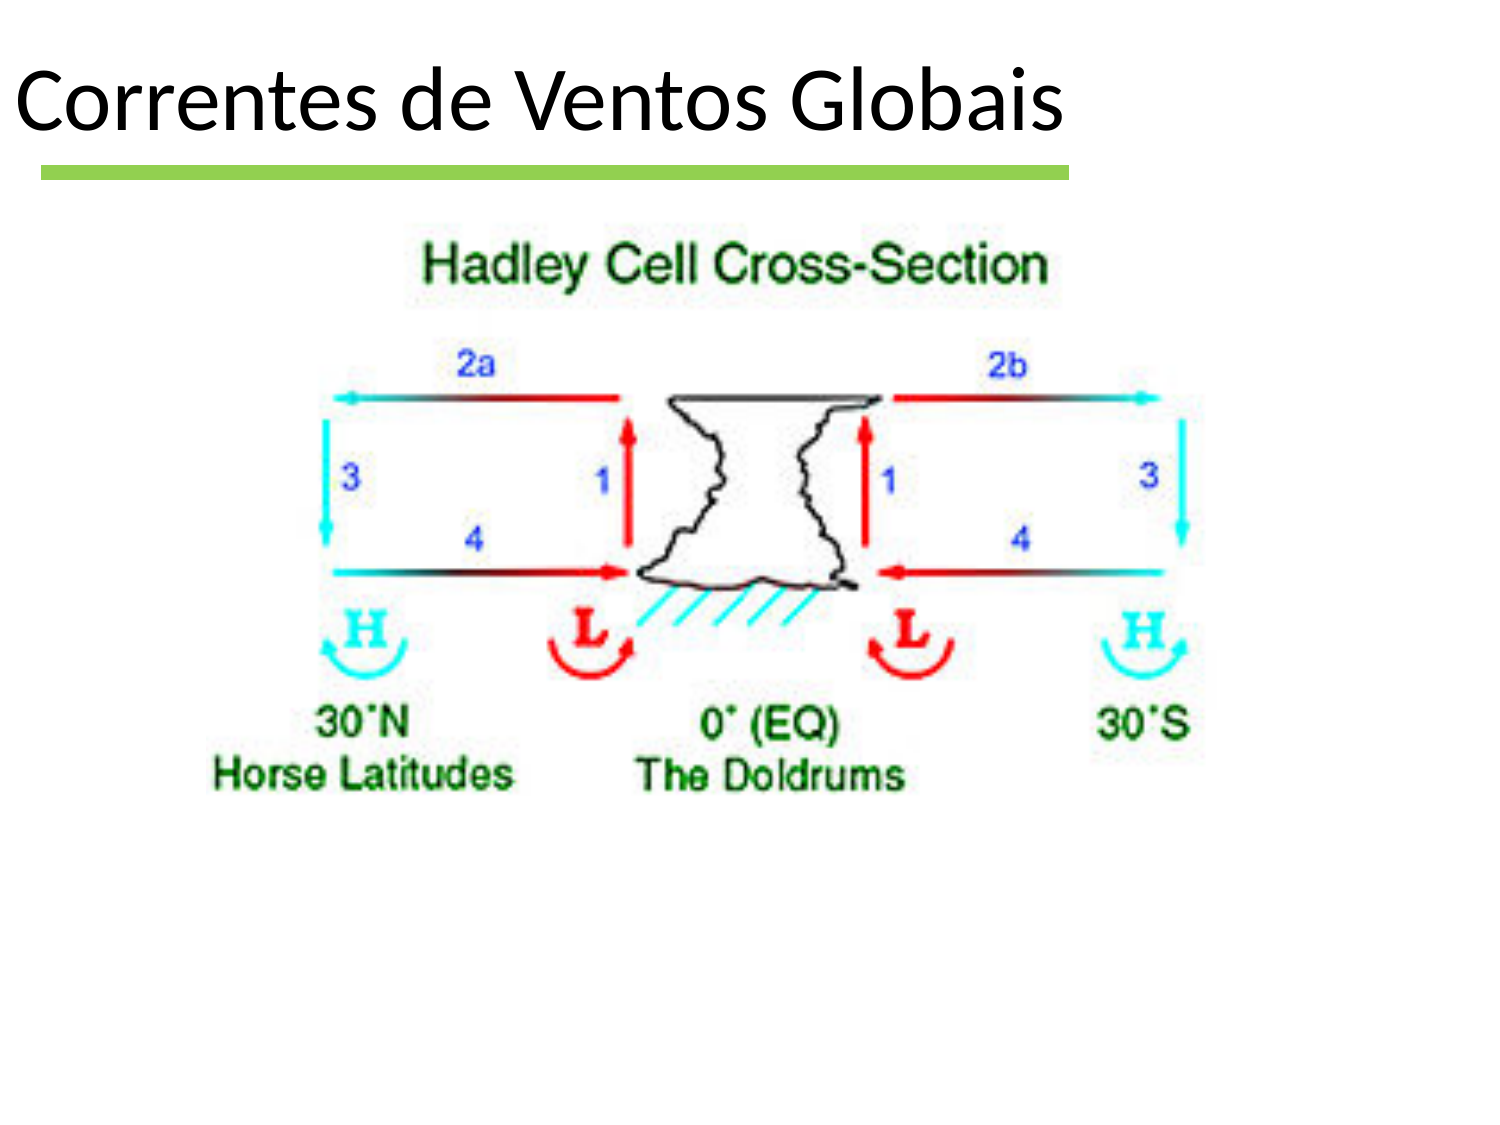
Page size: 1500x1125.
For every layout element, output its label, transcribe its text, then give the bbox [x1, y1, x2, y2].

title Correntes de Ventos Globais [0, 0, 1350, 188]
picture [206, 196, 1277, 807]
